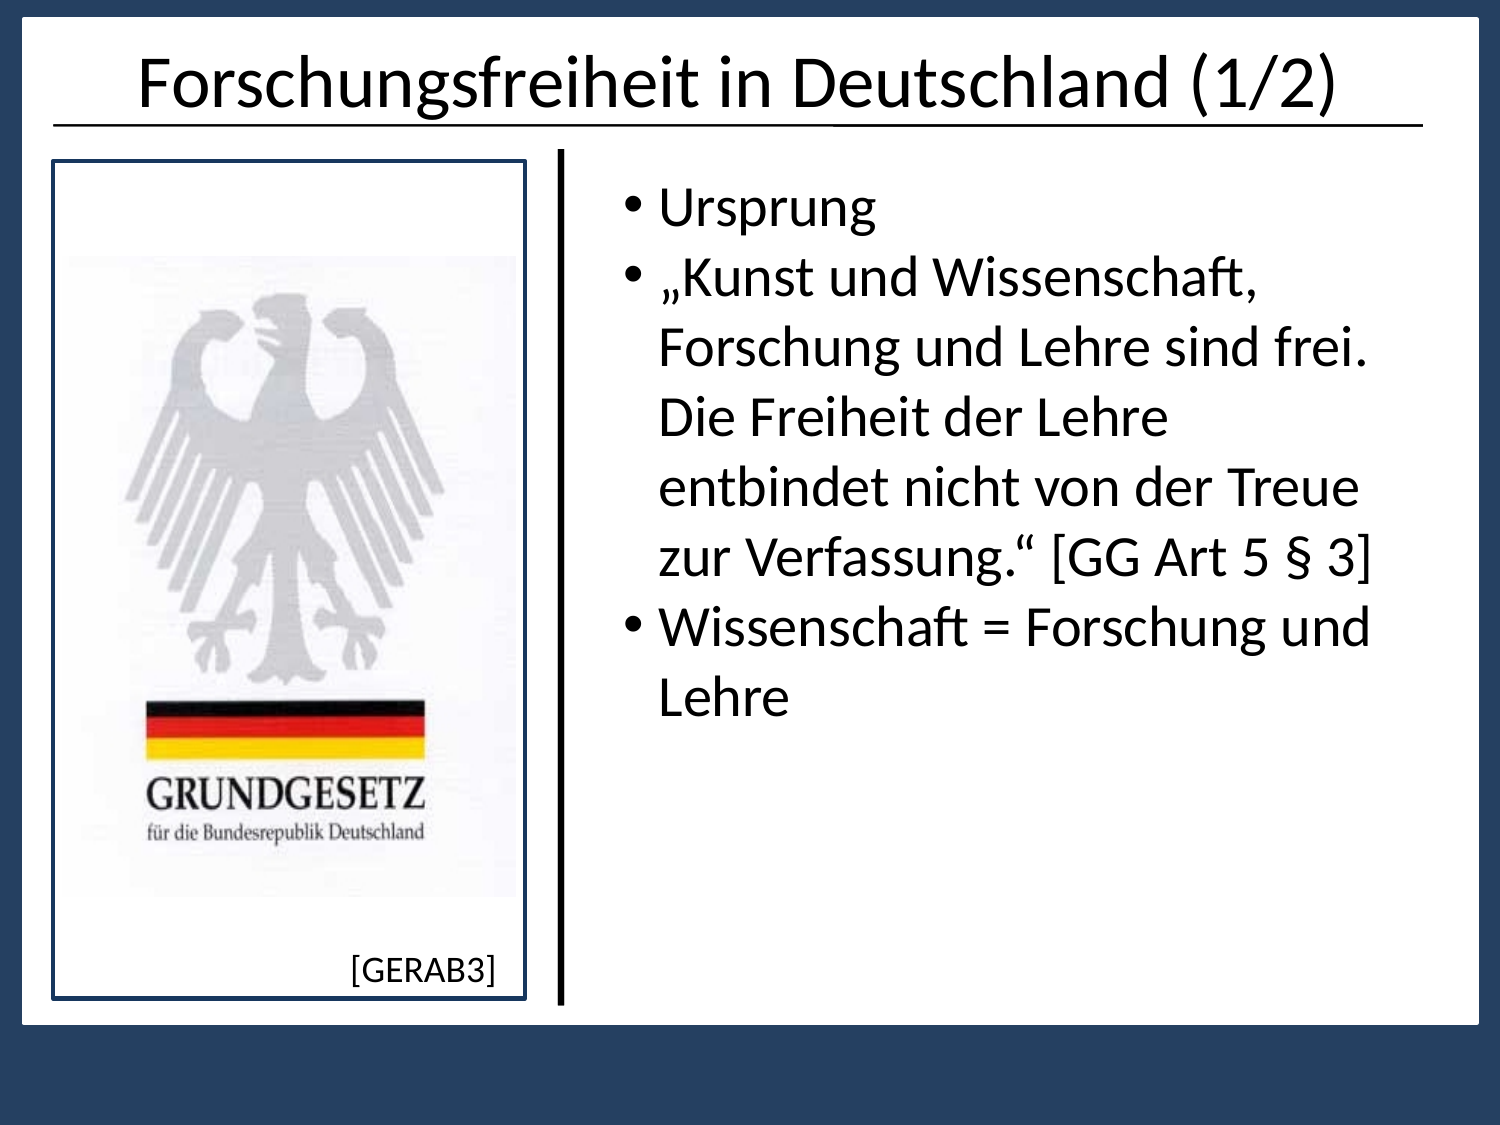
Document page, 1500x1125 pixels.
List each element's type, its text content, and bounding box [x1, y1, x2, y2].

text_box Forschungsfreiheit in Deutschland (1/2) [53, 30, 1425, 126]
text_box [53, 160, 525, 999]
text_box [GERAB3] [335, 938, 538, 998]
picture [62, 255, 516, 897]
text_box Ursprung „Kunst und Wissenschaft, Forschung und Lehre sind frei. Die Freiheit der Lehre entbindet nicht von der Treue zur Verfassung.“ [GG Art 5 § 3] Wissenschaft = Forschung und Lehre [608, 160, 1425, 988]
